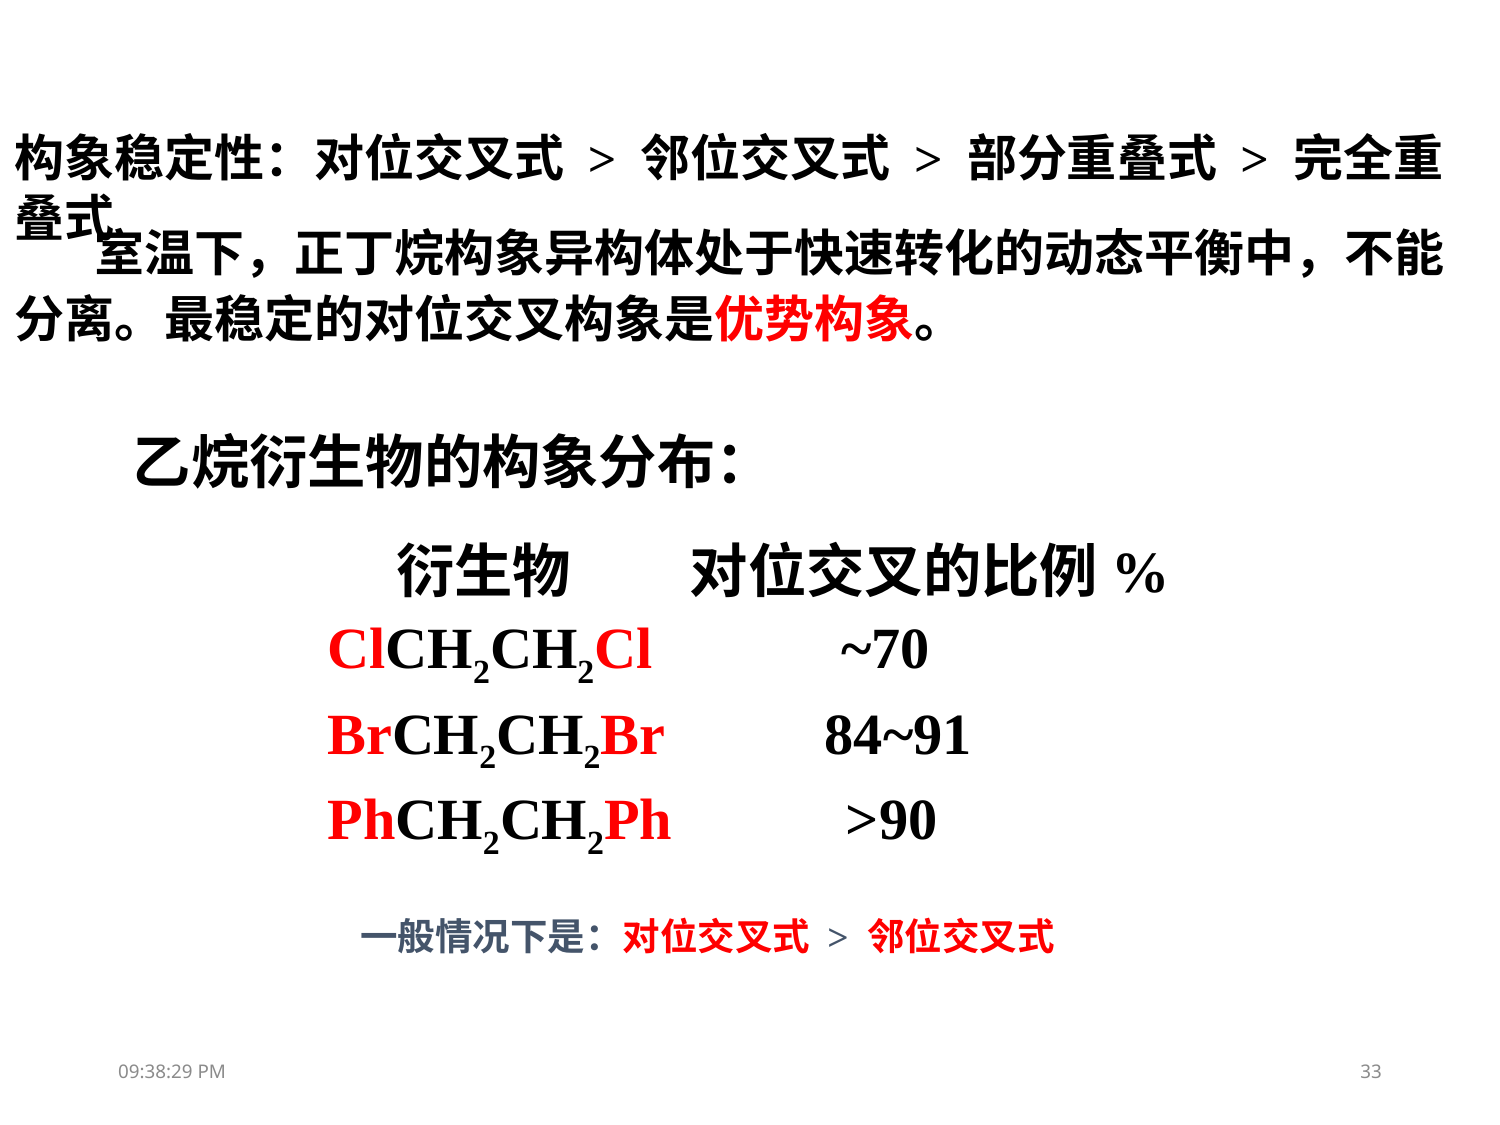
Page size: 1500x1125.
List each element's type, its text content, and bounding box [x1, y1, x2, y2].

text_box 室温下，正丁烷构象异构体处于快速转化的动态平衡中，不能分离。最稳定的对位交叉构象是优势构象。 [0, 207, 1495, 355]
text_box 构象稳定性：对位交叉式 > 邻位交叉式 > 部分重叠式 > 完全重叠式 [0, 119, 1500, 255]
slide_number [103, 1042, 441, 1103]
text_box 一般情况下是：对位交叉式 > 邻位交叉式 [345, 905, 1070, 966]
title 乙烷衍生物的构象分布： [117, 420, 1393, 510]
slide_number 33 [1059, 1042, 1397, 1103]
text_box 衍生物 对位交叉的比例% ClCH2CH2Cl ~70 BrCH2CH2Br 84~91 PhCH2CH2Ph >90 [312, 527, 1211, 869]
